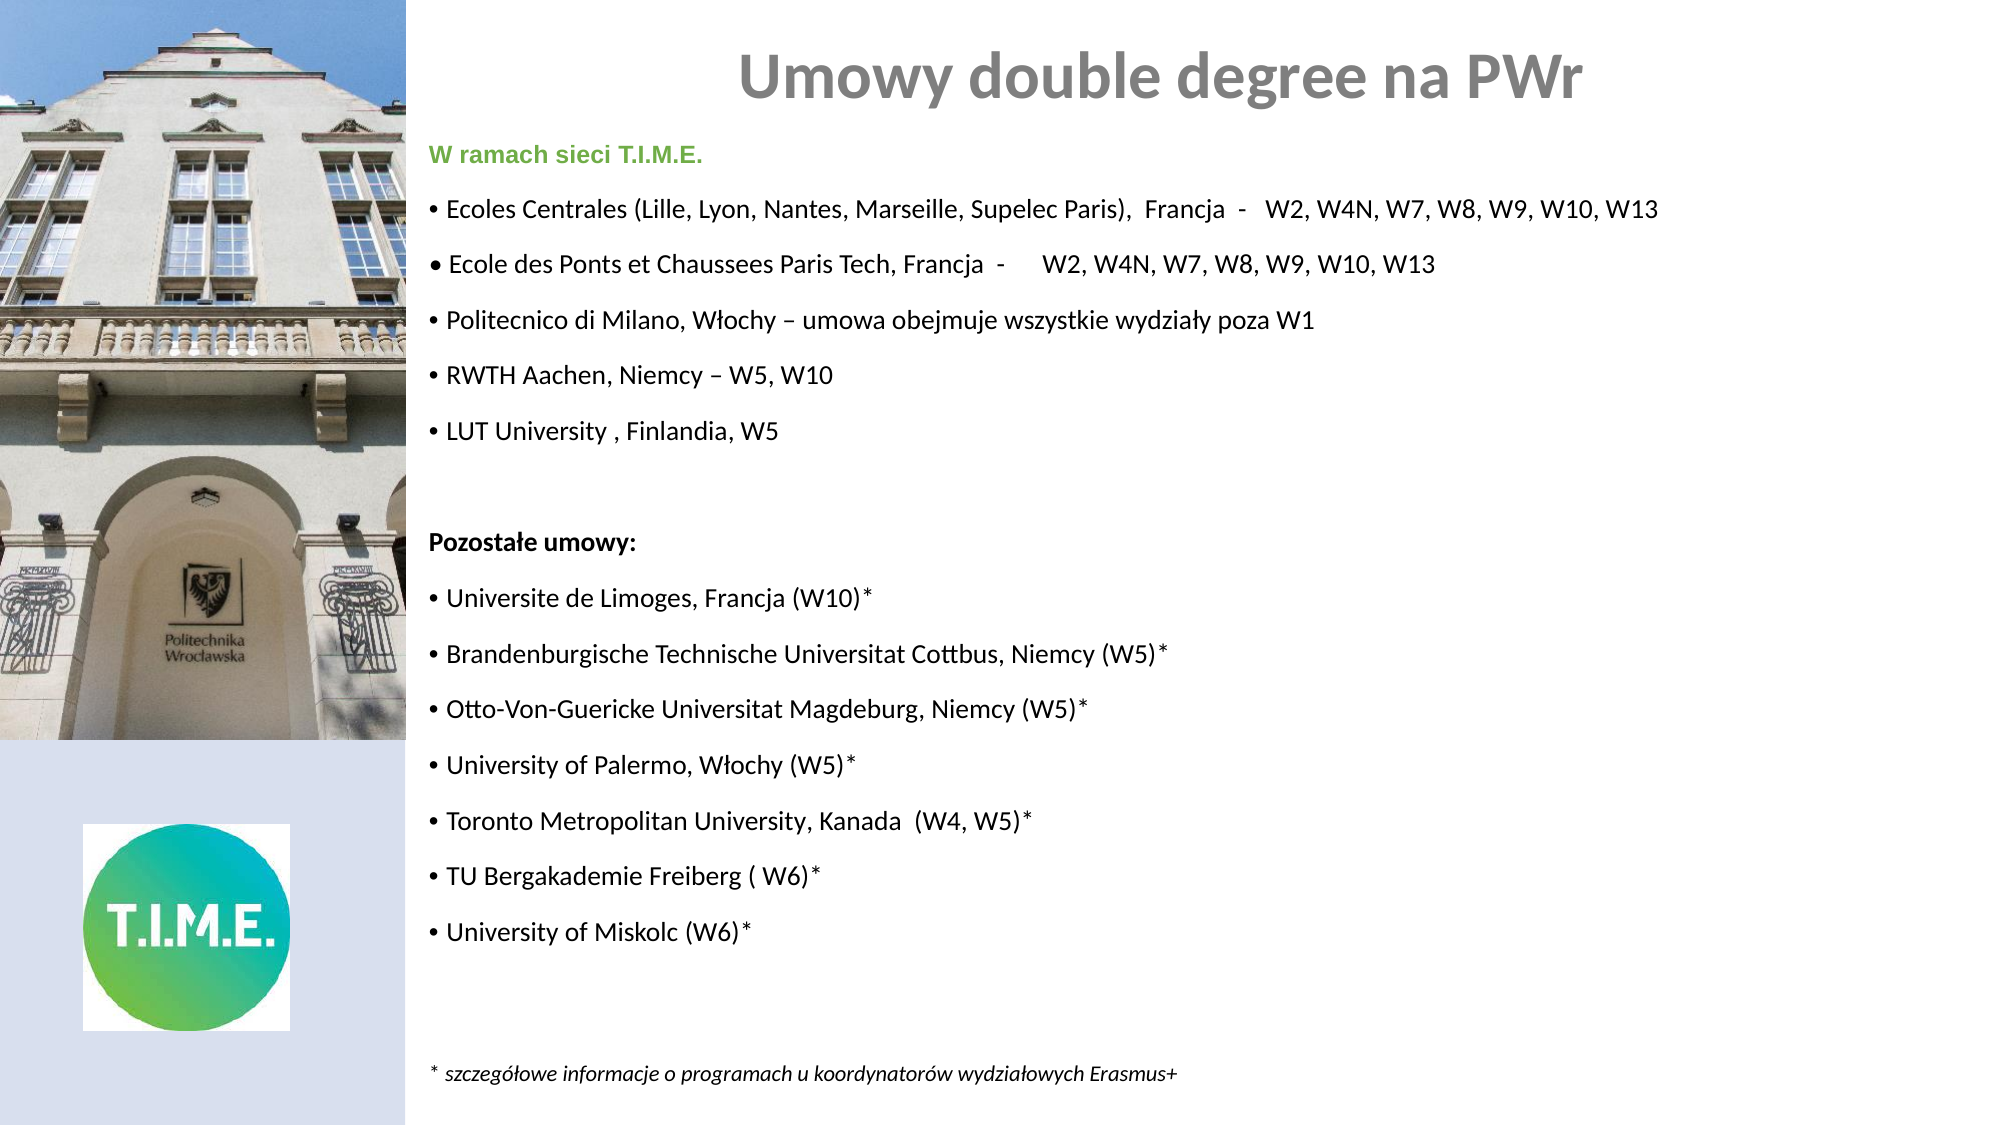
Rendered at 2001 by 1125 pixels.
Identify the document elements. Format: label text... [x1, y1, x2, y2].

picture [0, 0, 406, 740]
picture [83, 824, 290, 1031]
list W ramach sieci T.I.M.E. • Ecoles Centrales (Lille, Lyon, Nantes, Marseille, Supelec Paris), Francja - W2, W4N, W7, W8, W9, W10, W13 • Ecole des Ponts et Chaussees Paris Tech, Francja - W2, W4N, W7, W8, W9, W10, W13 • Politecnico di Milano, Włochy – umowa obejmuje wszystkie wydziały poza W1 • RWTH Aachen, Niemcy – W5, W10 • LUT University , Finlandia, W5 Pozostałe umowy: • Universite de Limoges, Francja (W10)* • Brandenburgische Technische Universitat Cottbus, Niemcy (W5)* • Otto-Von-Guericke Universitat Magdeburg, Niemcy (W5)* • University of Palermo, Włochy (W5)* • Toronto Metropolitan University, Kanada (W4, W5)* • TU Bergakademie Freiberg ( W6)* • University of Miskolc (W6)* * szczegółowe informacje o programach u koordynatorów wydziałowych Erasmus+ [413, 115, 1992, 1099]
text_box [0, 749, 406, 1125]
text_box Umowy double degree na PWr [413, 12, 1911, 141]
